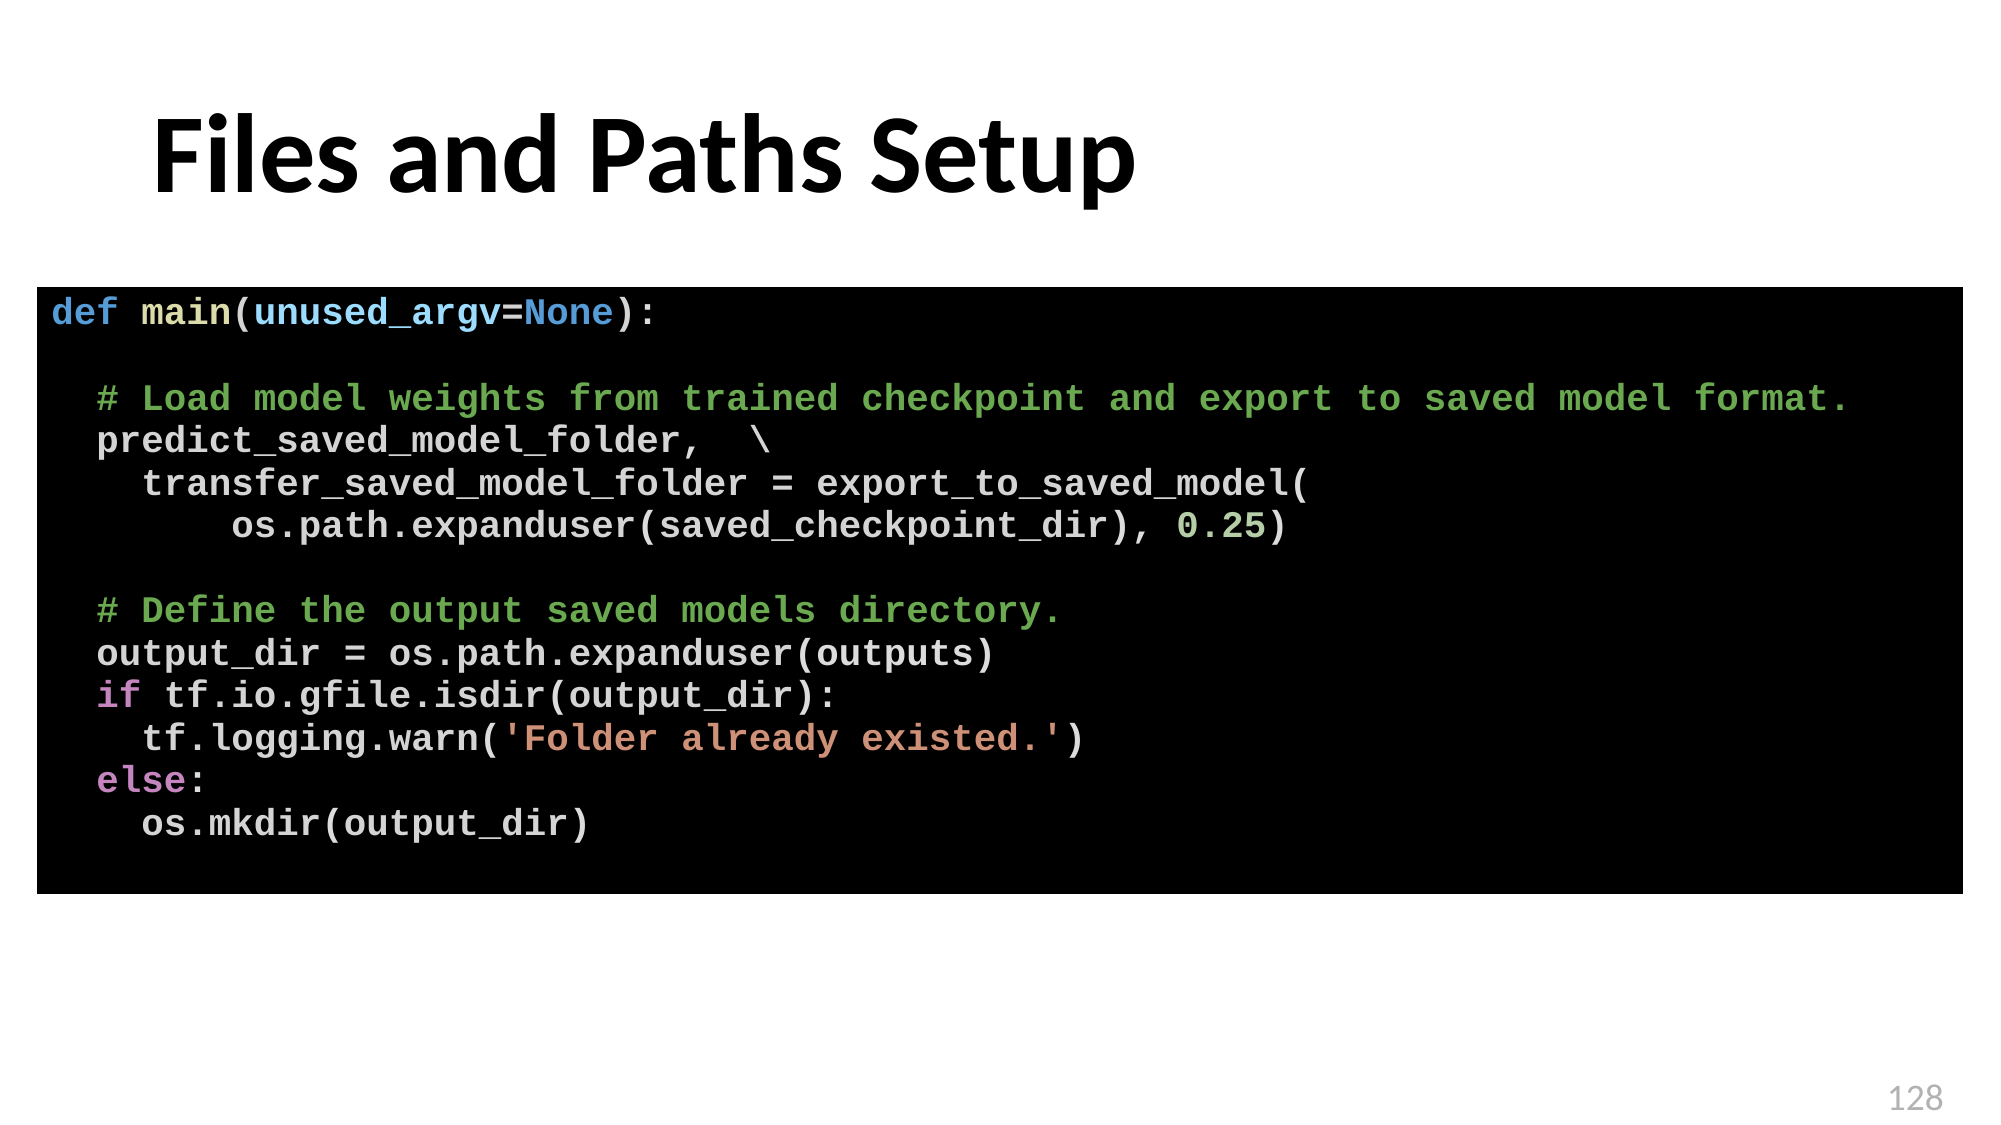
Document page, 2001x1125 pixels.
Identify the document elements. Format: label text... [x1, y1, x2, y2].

table_header def main(unused_argv=None): # Load model weights from trained checkpoint and export to saved model format. predict_saved_model_folder, \ transfer_saved_model_folder = export_to_saved_model( os.path.expanduser(saved_checkpoint_dir), 0.25) # Define the output saved models directory. output_dir = os.path.expanduser(outputs) if tf.io.gfile.isdir(output_dir): tf.logging.warn('Folder already existed.') else: os.mkdir(output_dir) [37, 287, 1963, 894]
slide_number 128 [1508, 1065, 1959, 1125]
title Files and Paths Setup [137, 53, 1863, 272]
